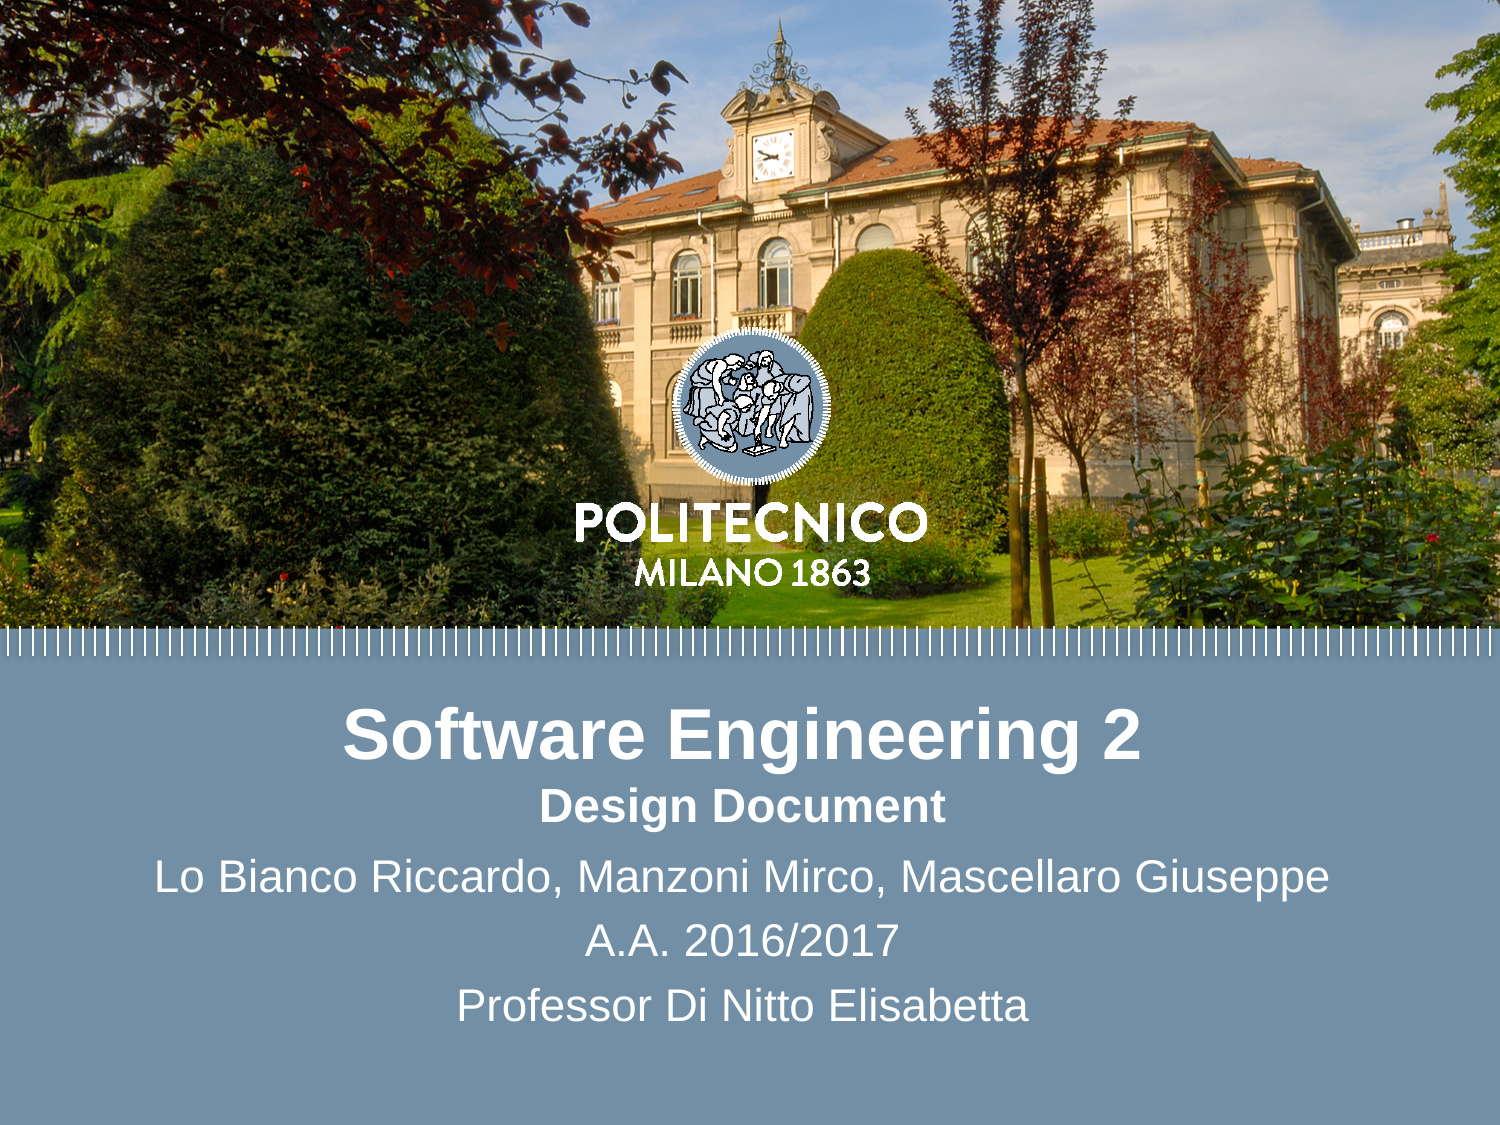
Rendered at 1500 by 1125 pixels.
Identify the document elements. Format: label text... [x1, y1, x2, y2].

text_box [0, 688, 1500, 1125]
text_box Software Engineering 2 Design Document [105, 689, 1381, 839]
text_box Lo Bianco Riccardo, Manzoni Mirco, Mascellaro Giuseppe A.A. 2016/2017 Professor Di Nitto Elisabetta [105, 839, 1381, 1059]
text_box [7, 625, 1491, 656]
picture [0, 0, 1500, 681]
